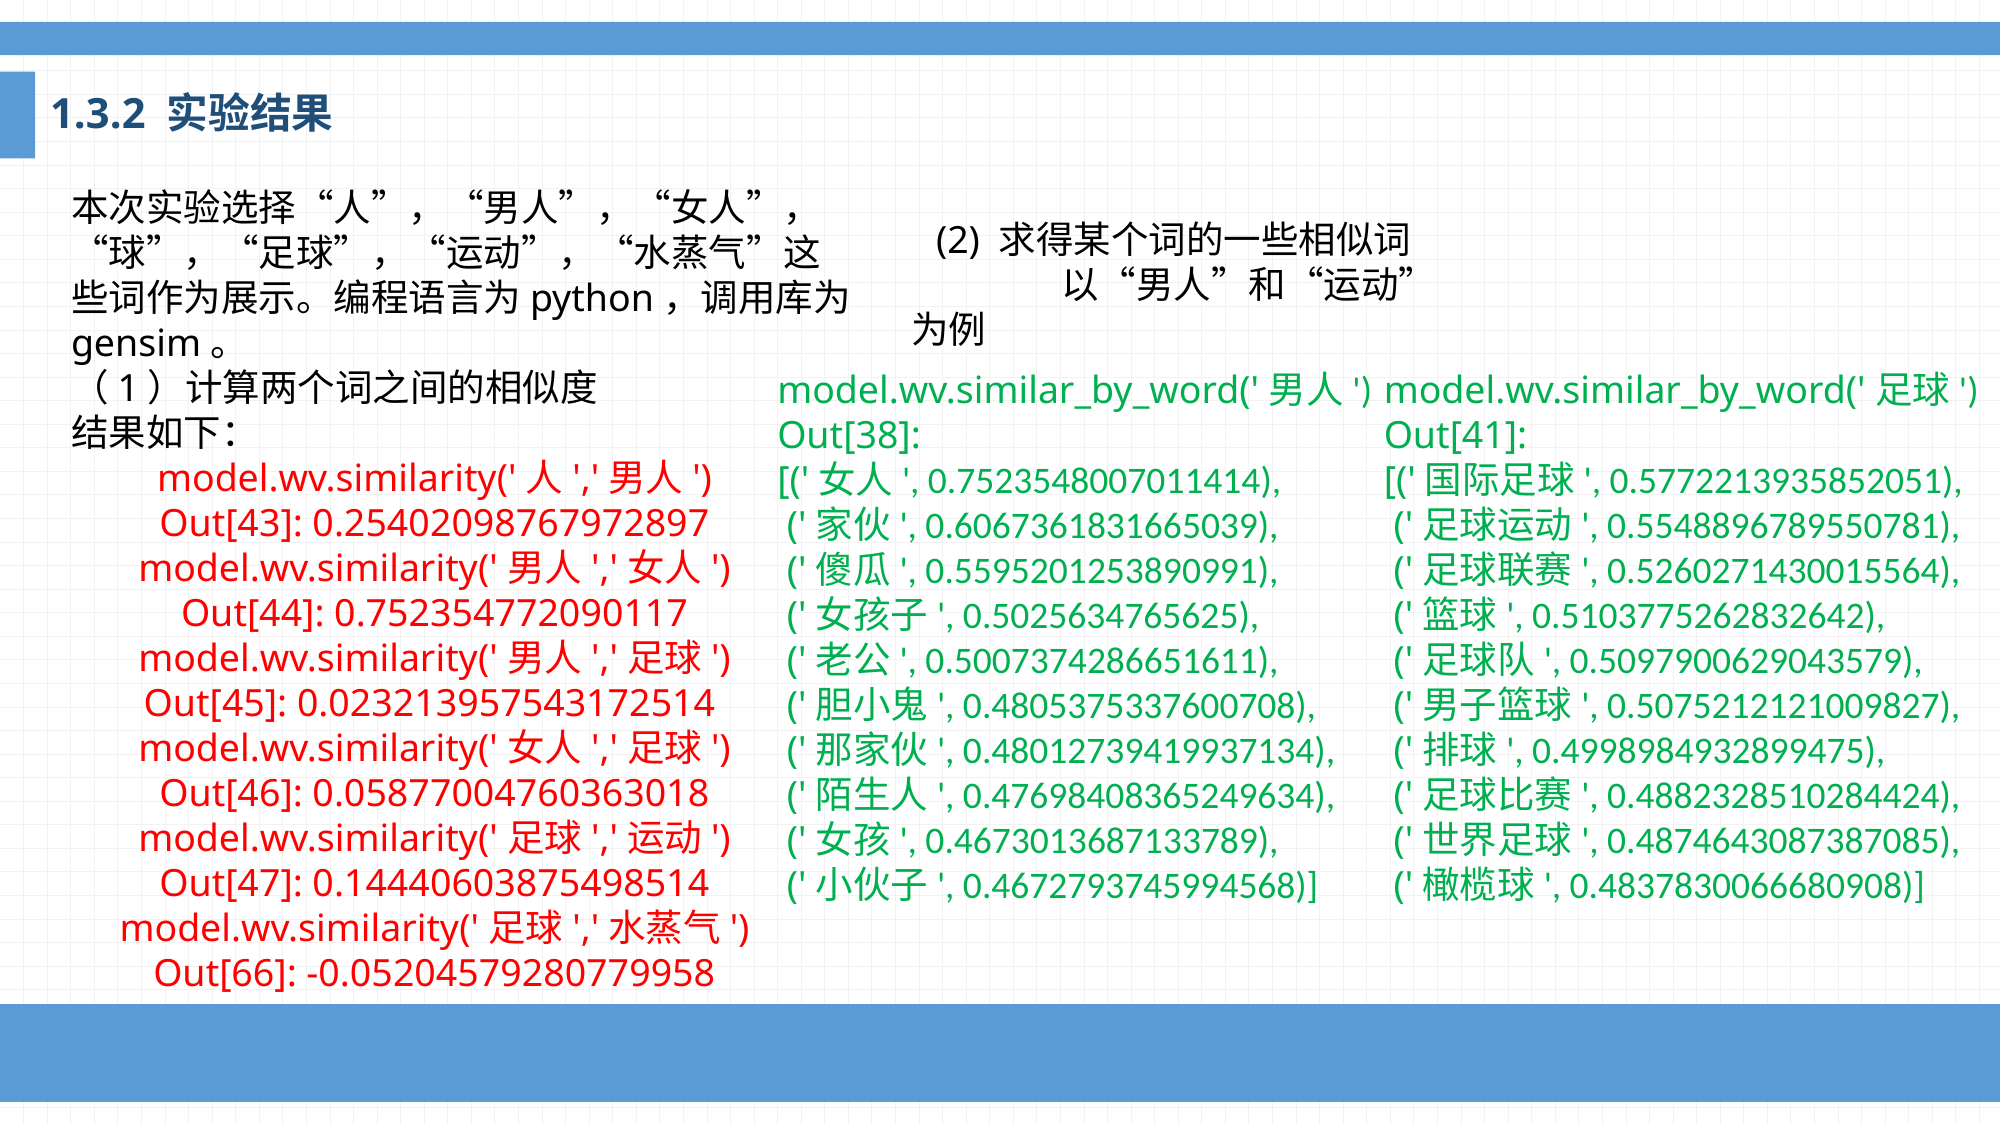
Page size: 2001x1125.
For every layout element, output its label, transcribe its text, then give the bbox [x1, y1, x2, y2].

text_box (2) 求得某个词的一些相似词 以“男人”和“运动”为例 [839, 208, 1476, 314]
text_box model.wv.similar_by_word('男人') Out[38]: [('女人', 0.7523548007011414), ('家伙', 0.6067361831665039), ('傻瓜', 0.5595201253890991), ('女孩子', 0.5025634765625), ('老公', 0.5007374286651611), ('胆小鬼', 0.4805375337600708), ('那家伙', 0.48012739419937134), ('陌生人', 0.47698408365249634), ('女孩', 0.4673013687133789), ('小伙子', 0.4672793745994568)] [762, 358, 1369, 913]
text_box model.wv.similar_by_word('足球') Out[41]: [('国际足球', 0.5772213935852051), ('足球运动', 0.5548896789550781), ('足球联赛', 0.5260271430015564), ('篮球', 0.5103775262832642), ('足球队', 0.5097900629043579), ('男子篮球', 0.5075212121009827), ('排球', 0.4998984932899475), ('足球比赛', 0.4882328510284424), ('世界足球', 0.4874643087387085), ('橄榄球', 0.4837830066680908)] [1369, 358, 2000, 913]
text_box 本次实验选择“人”，“男人”，“女人”，“球”，“足球”，“运动”，“水蒸气”这些词作为展示。编程语言为python，调用库为gensim。 （1）计算两个词之间的相似度 结果如下： model.wv.similarity('人','男人') Out[43]: 0.25402098767972897 model.wv.similarity('男人','女人') Out[44]: 0.752354772090117 model.wv.similarity('男人','足球') Out[45]: 0.023213957543172514 model.wv.similarity('女人','足球') Out[46]: 0.05877004760363018 model.wv.similarity('足球','运动') Out[47]: 0.14440603875498514 model.wv.similarity('足球','水蒸气') Out[66]: -0.05204579280779958 [0, 176, 870, 1092]
list 1.3.2 实验结果 [34, 70, 835, 159]
